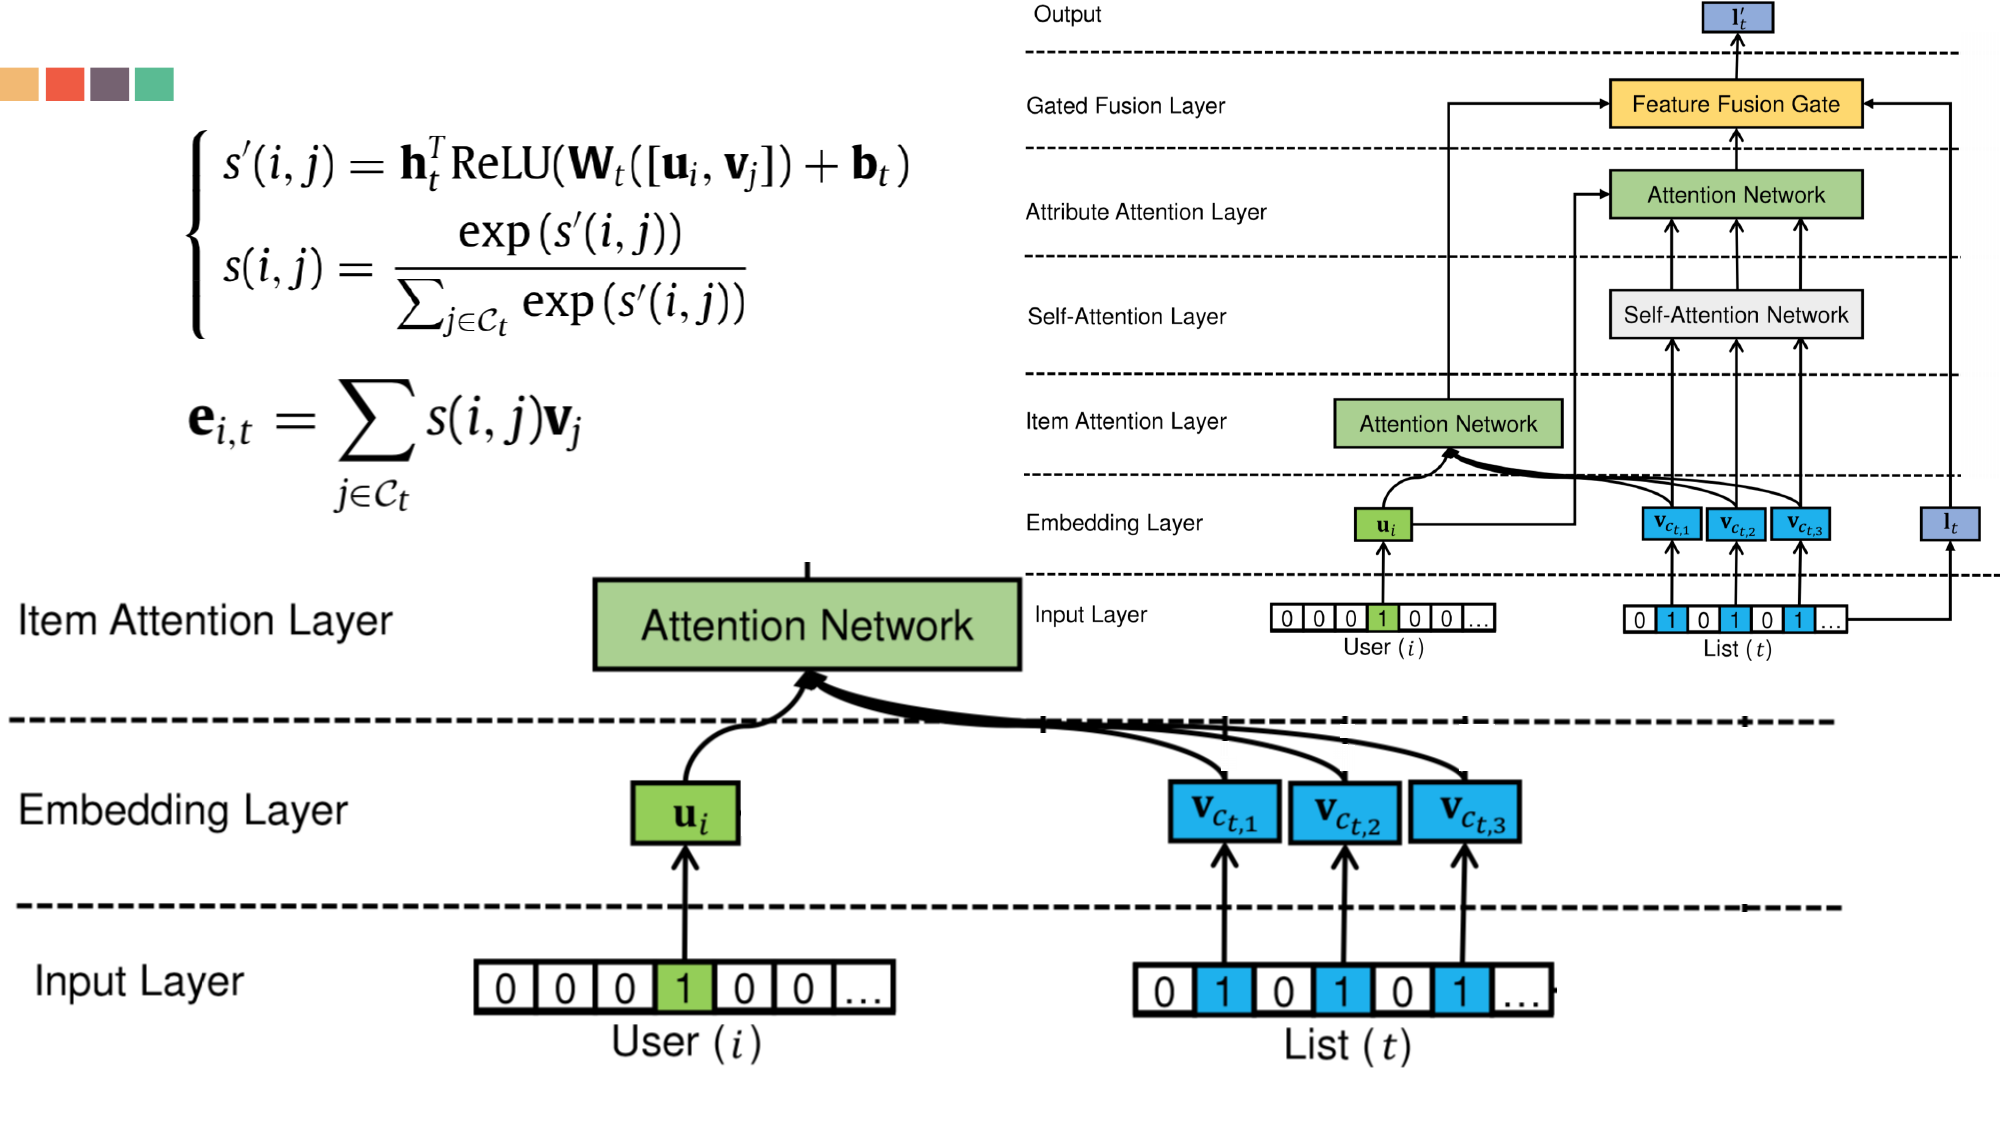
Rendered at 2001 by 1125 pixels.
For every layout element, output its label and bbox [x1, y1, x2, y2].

text_box [0, 562, 1853, 1071]
text_box [1024, 0, 2000, 662]
picture [183, 375, 582, 515]
picture [183, 128, 909, 339]
